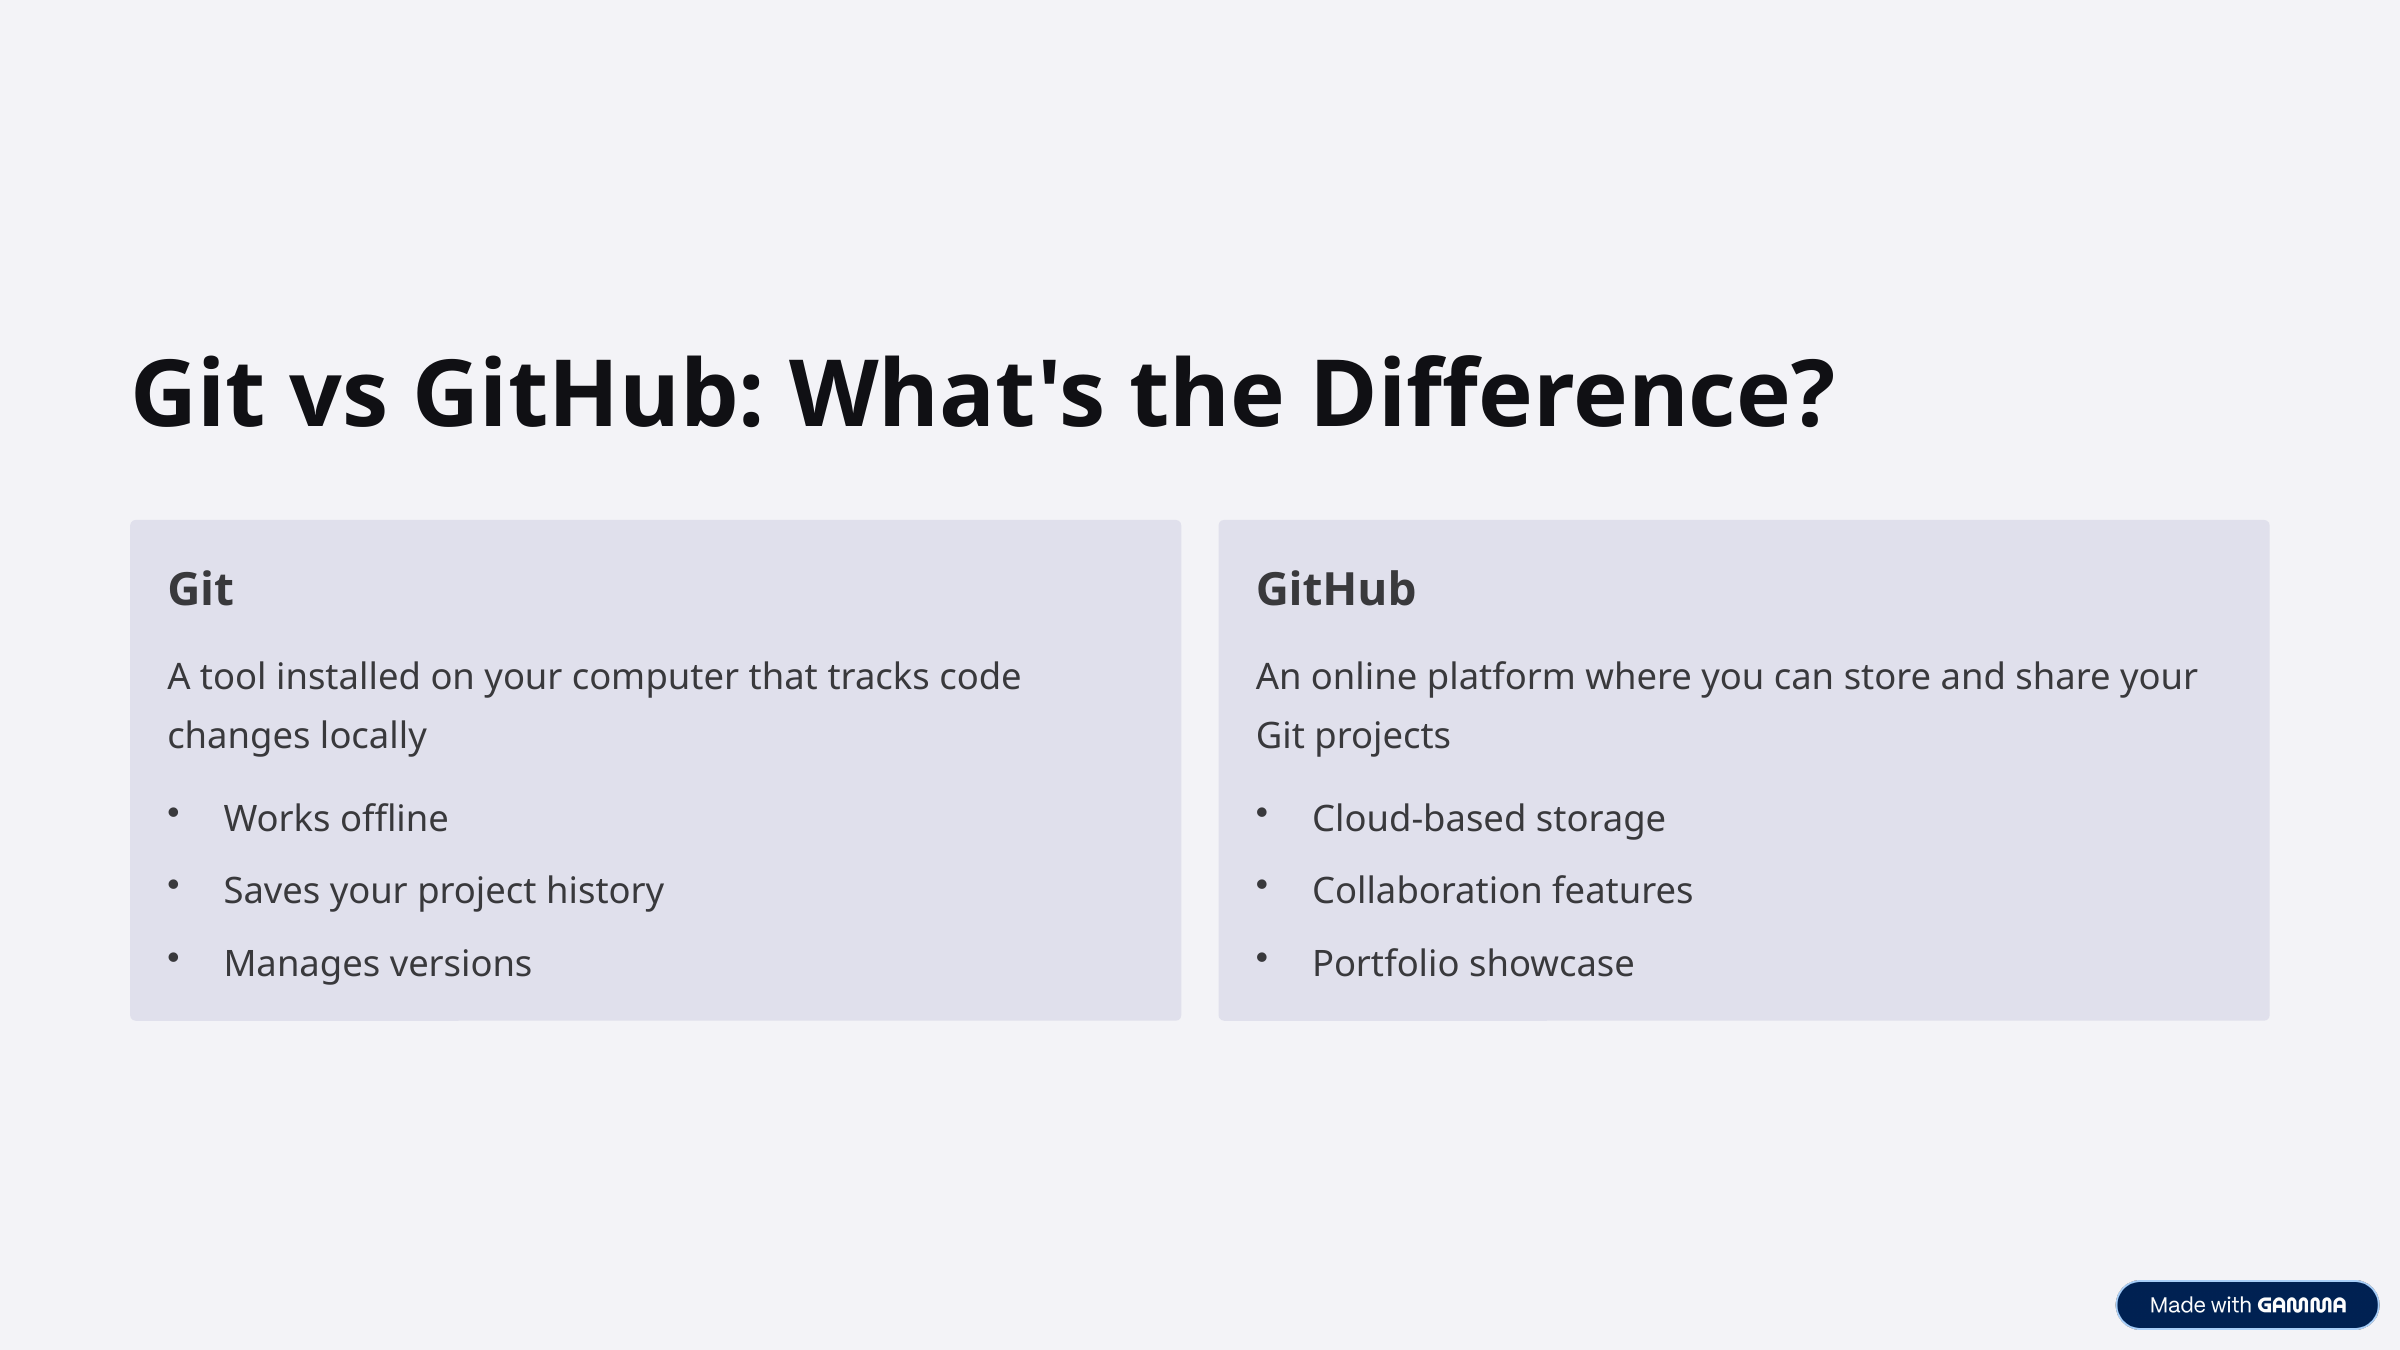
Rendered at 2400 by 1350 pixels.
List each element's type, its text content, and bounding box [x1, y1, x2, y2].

text_box Cloud-based storage [1255, 778, 2233, 839]
text_box Git vs GitHub: What's the Difference? [130, 329, 1711, 446]
picture [2106, 1271, 2389, 1339]
text_box Collaboration features [1255, 851, 2233, 911]
text_box Saves your project history [167, 851, 1145, 911]
text_box Portfolio showcase [1255, 923, 2233, 984]
text_box Works offline [167, 778, 1145, 839]
text_box Git [167, 557, 633, 616]
text_box GitHub [1255, 557, 1721, 616]
text_box An online platform where you can store and share your Git projects [1255, 637, 2233, 757]
text_box Manages versions [167, 923, 1145, 984]
text_box [130, 519, 1182, 1021]
text_box A tool installed on your computer that tracks code changes locally [167, 637, 1145, 757]
text_box [1218, 519, 2270, 1021]
